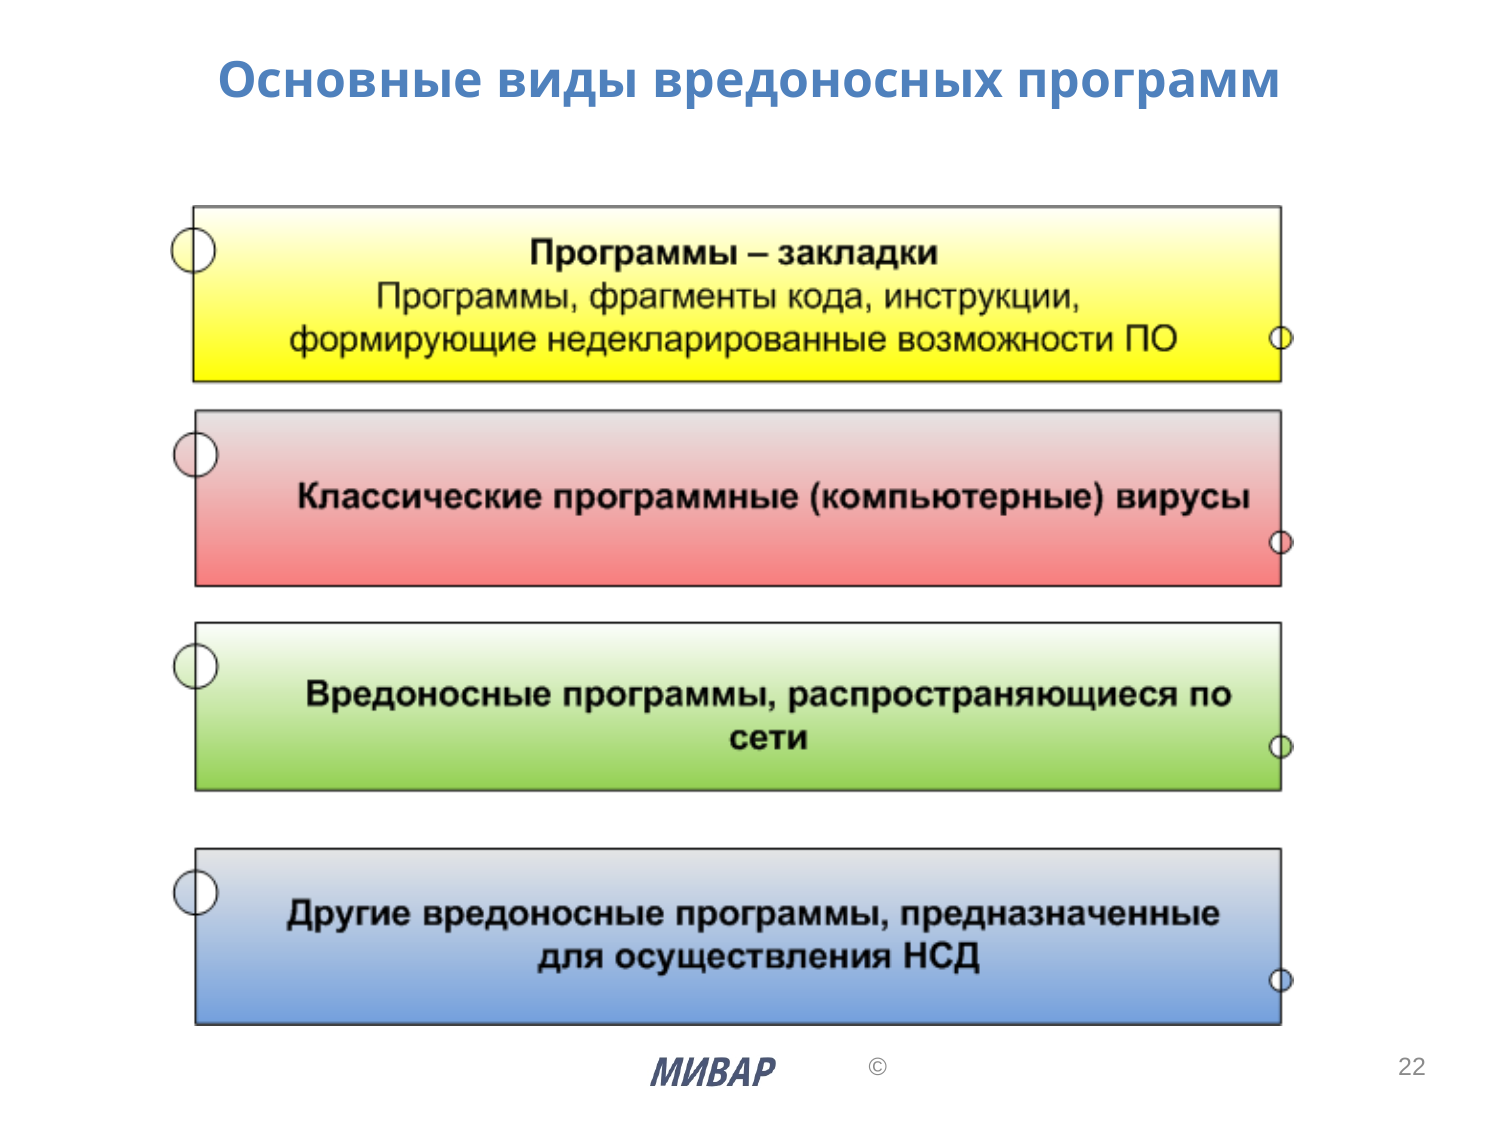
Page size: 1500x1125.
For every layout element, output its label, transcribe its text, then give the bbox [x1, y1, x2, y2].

slide_number © 22 [760, 1042, 1442, 1103]
picture [646, 1054, 779, 1089]
title Основные виды вредоносных программ [75, 24, 1425, 131]
picture [170, 205, 1294, 1026]
